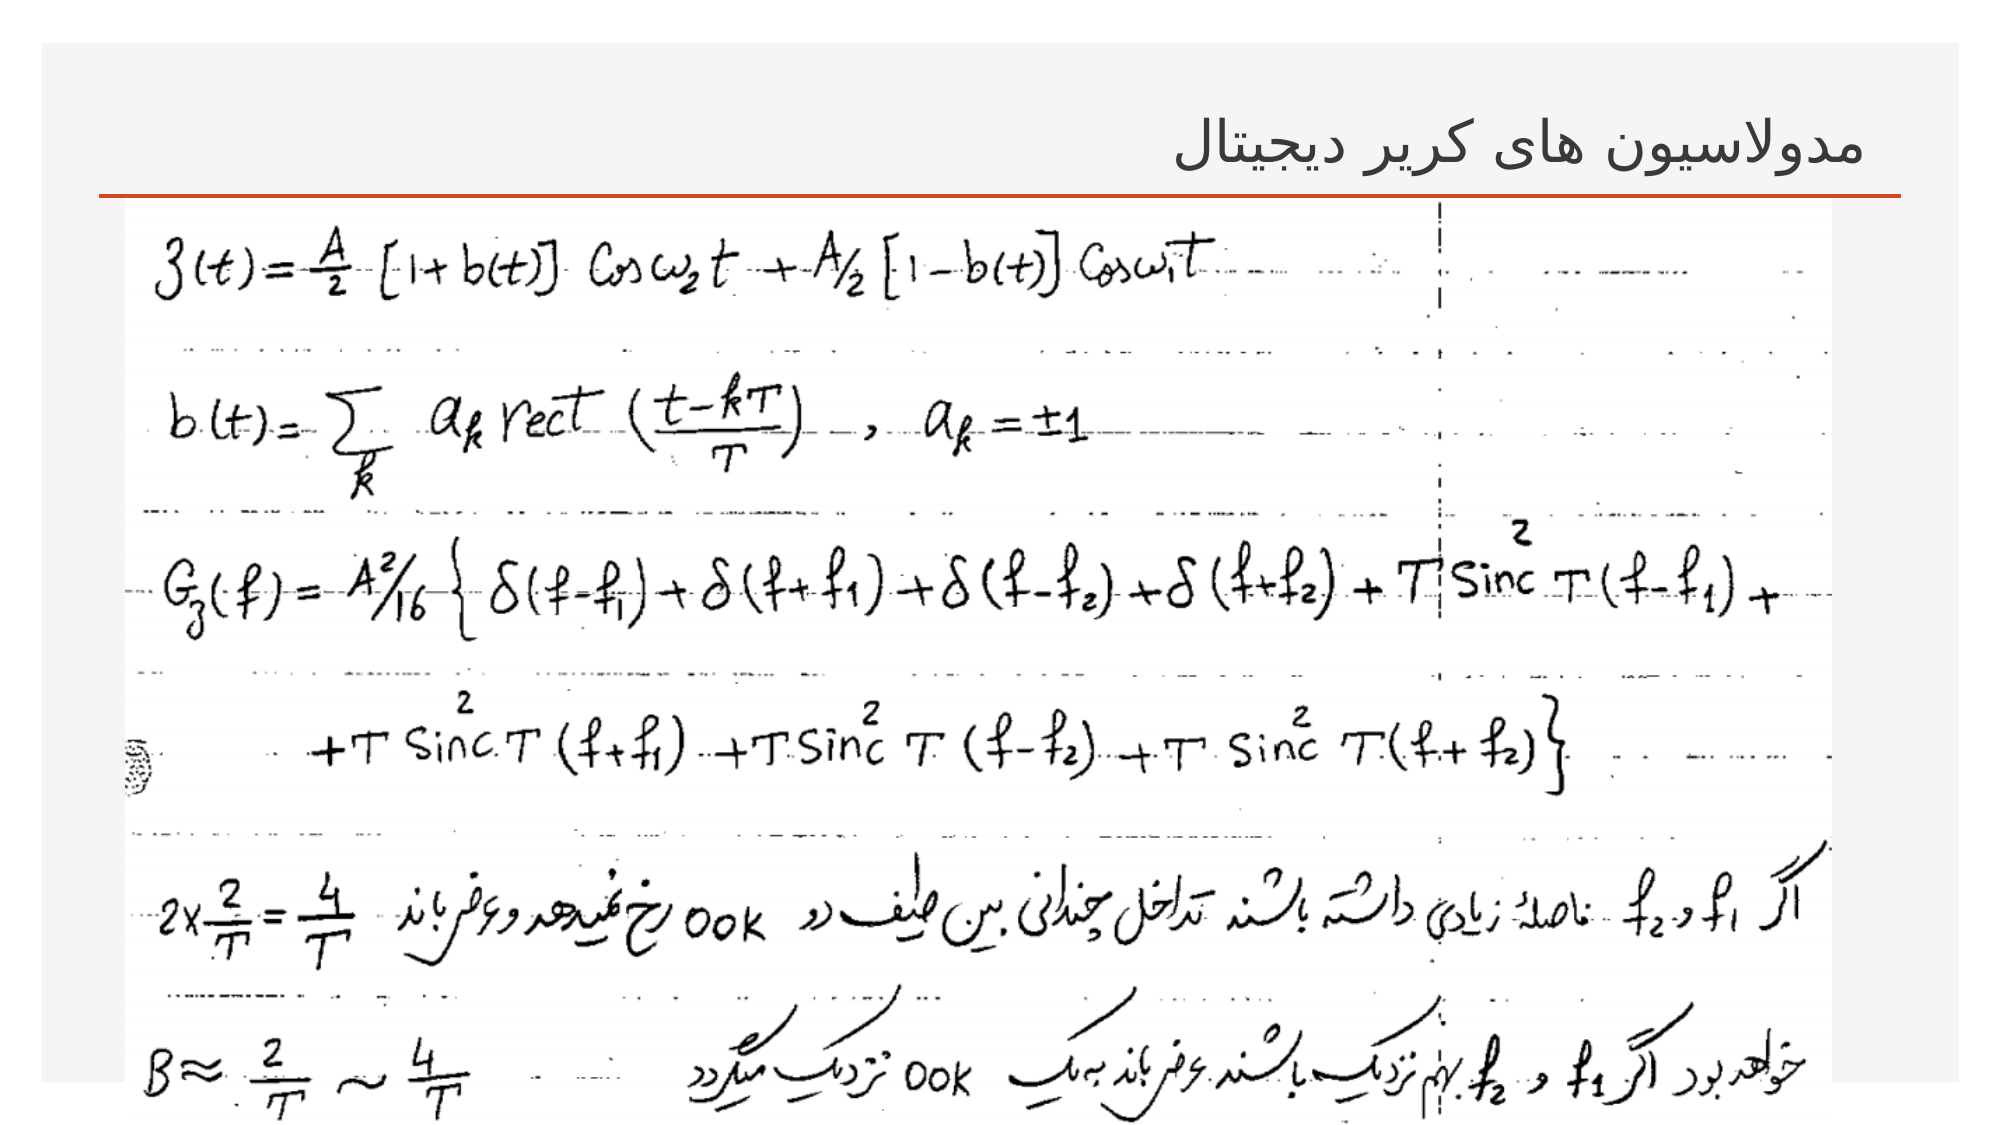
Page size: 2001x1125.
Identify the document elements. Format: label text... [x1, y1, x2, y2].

picture [125, 198, 1832, 1125]
title مدولاسیون های کریر دیجیتال [754, 77, 1883, 182]
